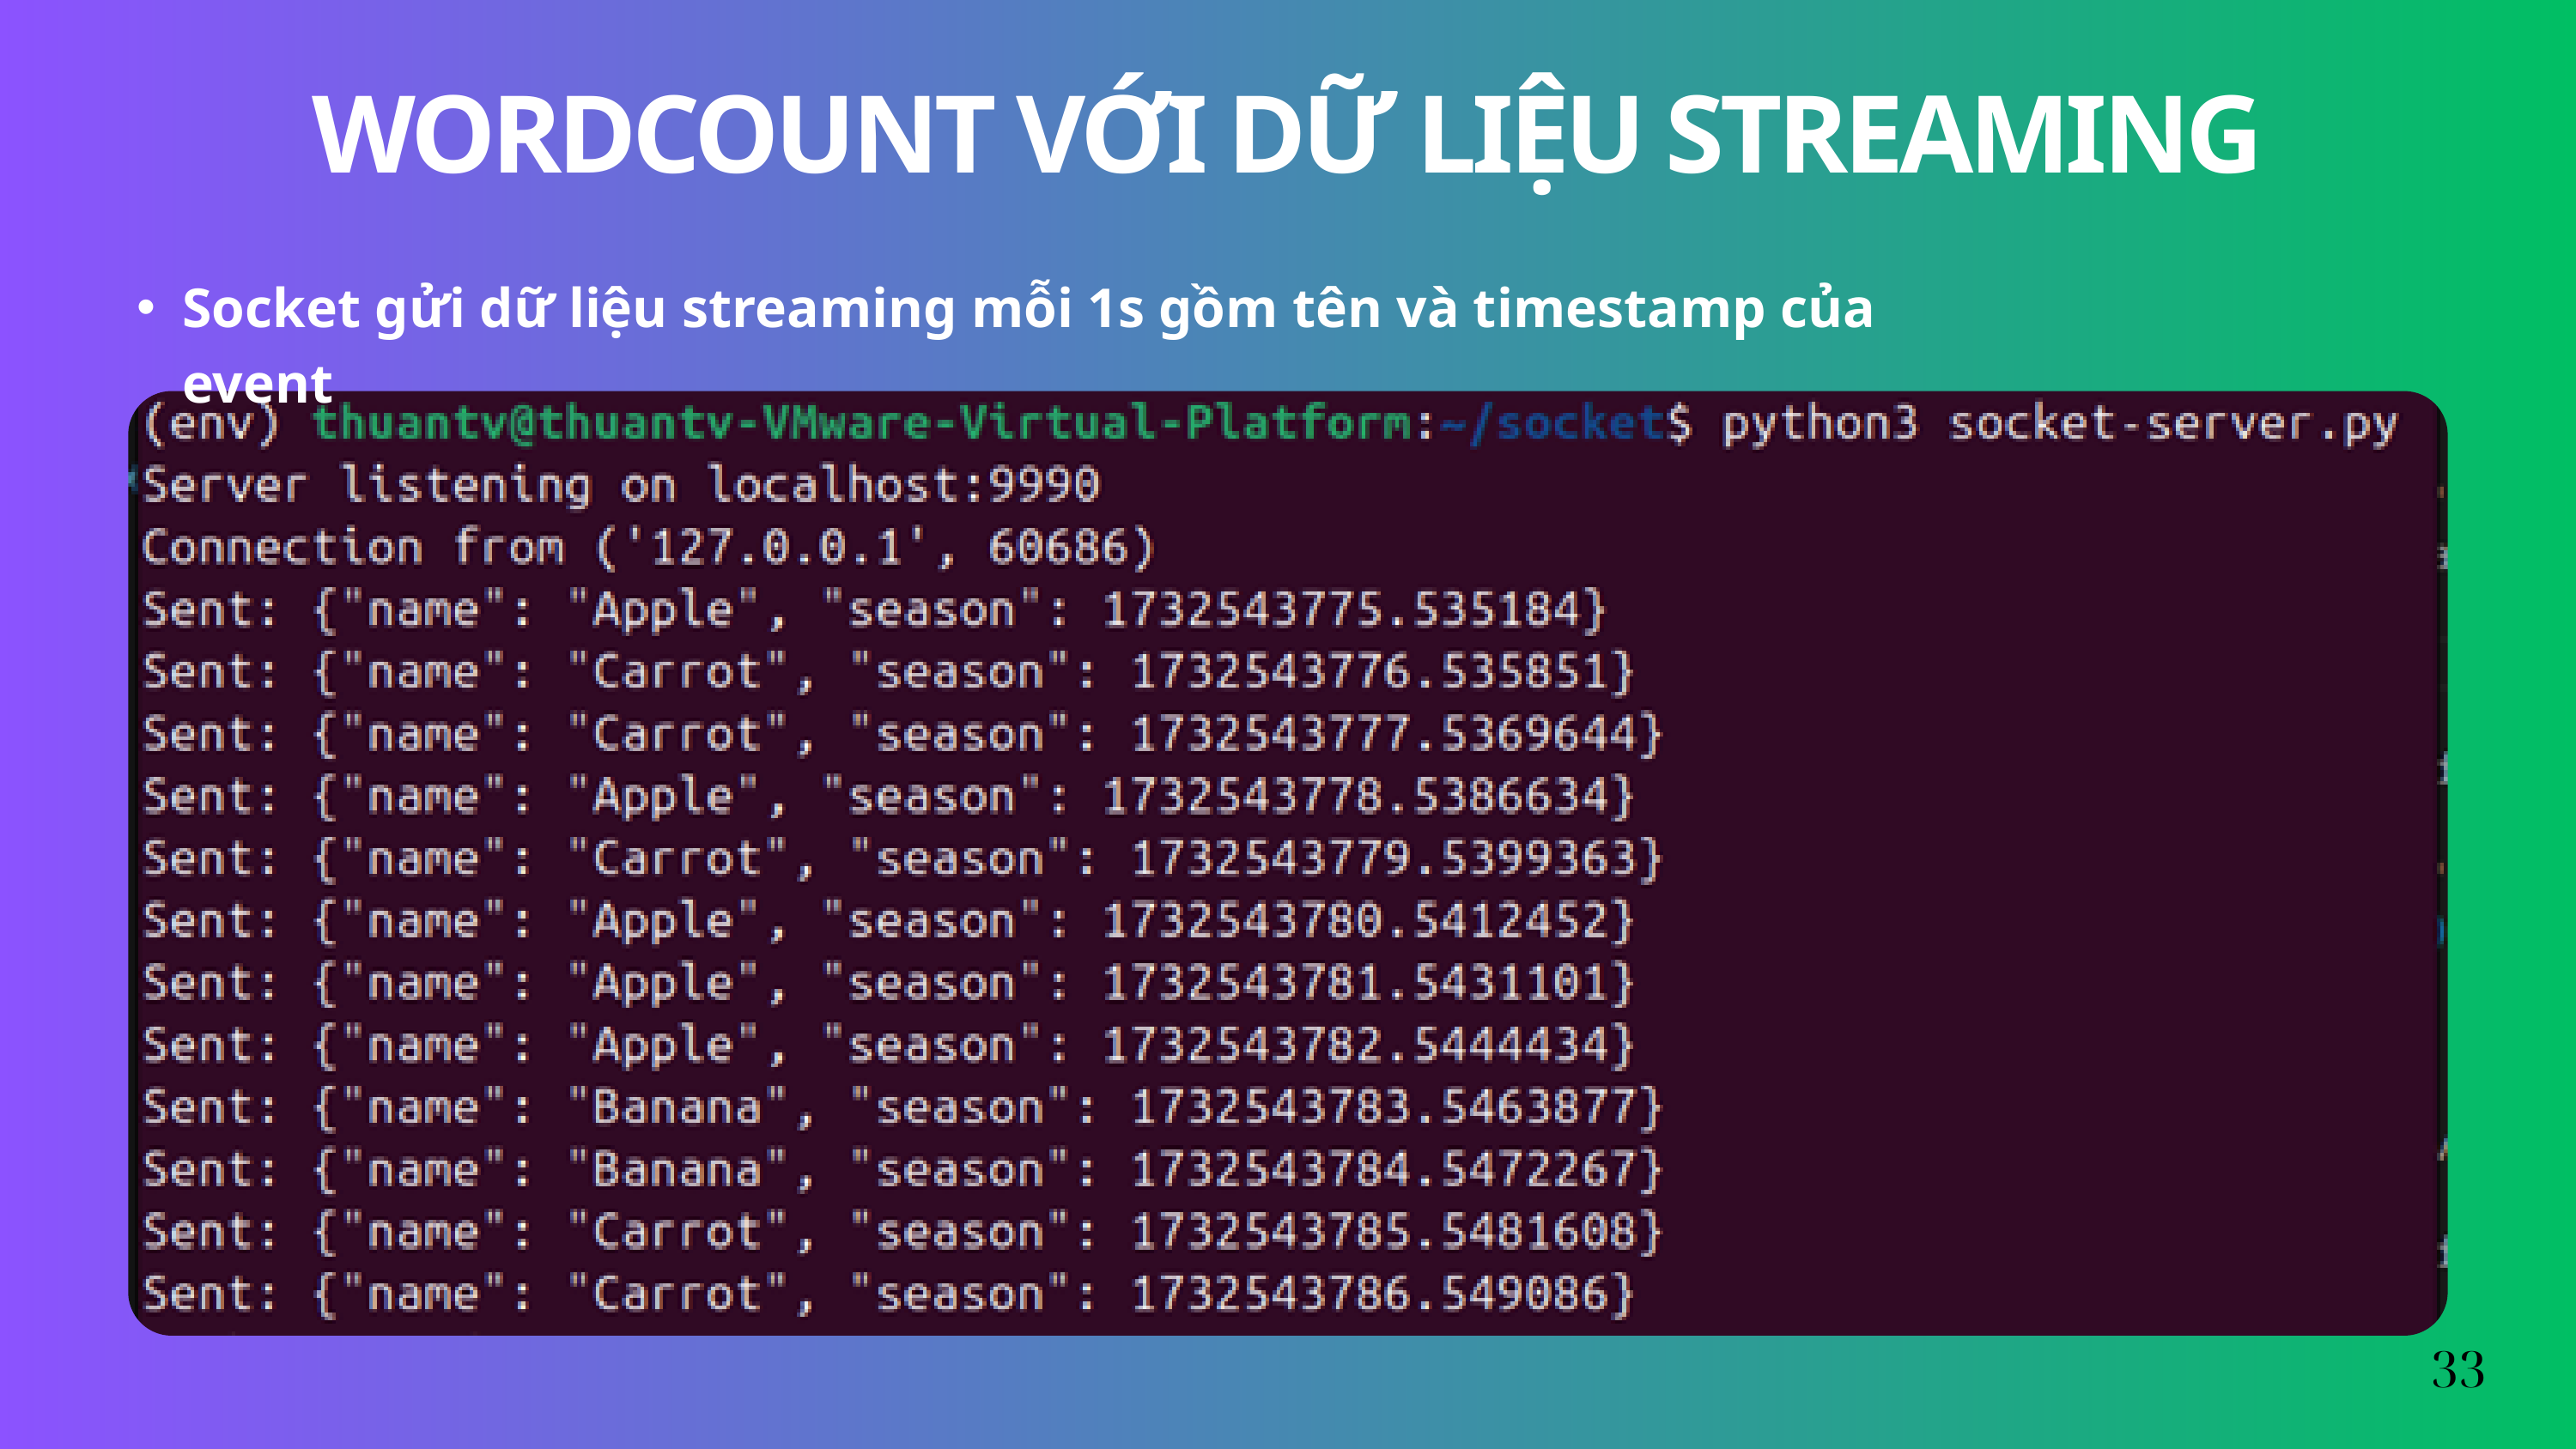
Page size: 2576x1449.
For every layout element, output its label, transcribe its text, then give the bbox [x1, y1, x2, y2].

text_box WORDCOUNT VỚI DỮ LIỆU STREAMING [312, 77, 2264, 195]
text_box Socket gửi dữ liệu streaming mỗi 1s gồm tên và timestamp của event [91, 263, 2038, 414]
text_box [128, 391, 2448, 1336]
text_box 33 [2430, 1327, 2487, 1398]
